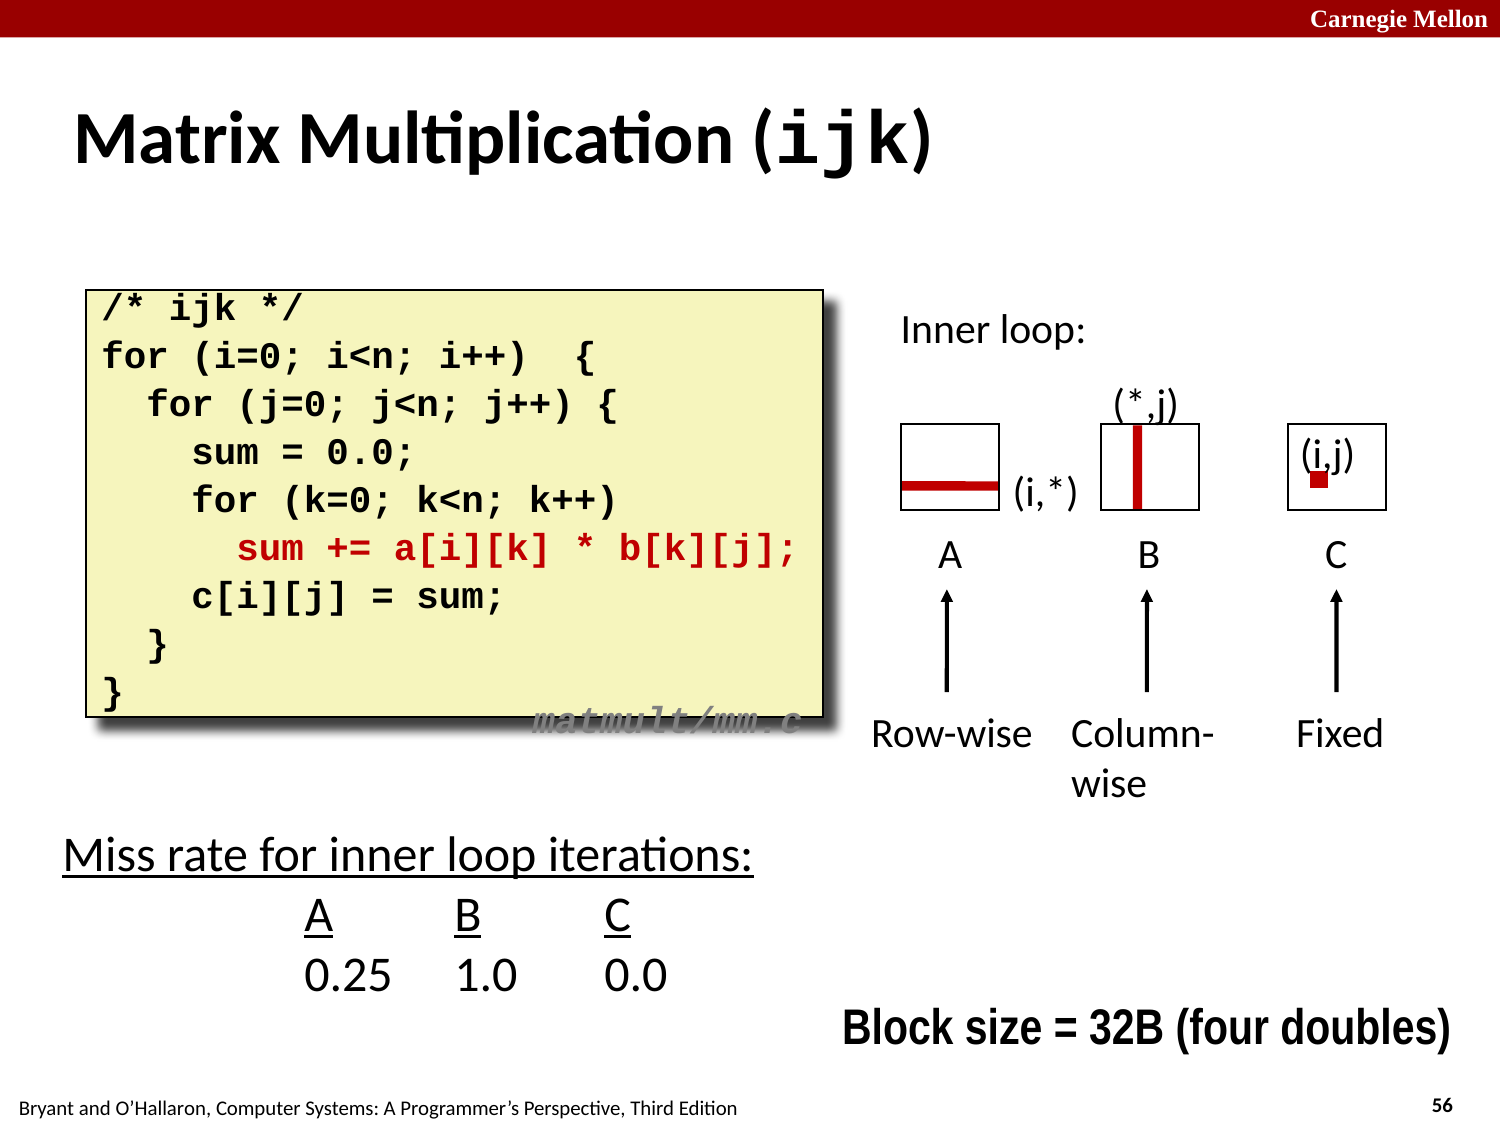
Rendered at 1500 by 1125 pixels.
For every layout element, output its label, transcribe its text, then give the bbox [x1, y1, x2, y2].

text_box C [1310, 519, 1363, 585]
text_box Fixed [1281, 698, 1400, 763]
text_box Block size = 32B (four doubles) [827, 986, 1488, 1062]
text_box [1288, 424, 1387, 510]
text_box [1330, 589, 1343, 693]
text_box /* ijk */ for (i=0; i<n; i++) { for (j=0; j<n; j++) { sum = 0.0; for (k=0; k<n; k++) sum += a[i][k] * b[k][j]; c[i][j] = sum; } } [86, 289, 824, 718]
text_box [901, 424, 999, 510]
text_box (*,j) [1097, 369, 1195, 435]
text_box Column- wise [1056, 698, 1230, 813]
title Matrix Multiplication (ijk) [58, 71, 1305, 197]
text_box B [1122, 519, 1176, 585]
text_box [1140, 589, 1154, 693]
text_box [940, 589, 954, 693]
text_box (i,*) [997, 457, 1094, 522]
text_box [1100, 424, 1199, 510]
text_box Miss rate for inner loop iterations: A B C 0.25 1.0 0.0 [47, 814, 880, 1014]
text_box Row-wise [856, 698, 1048, 763]
text_box A [923, 519, 978, 585]
text_box Inner loop: [885, 294, 1102, 360]
text_box (i,j) [1285, 419, 1371, 485]
text_box matmult/mm.c [517, 692, 818, 750]
